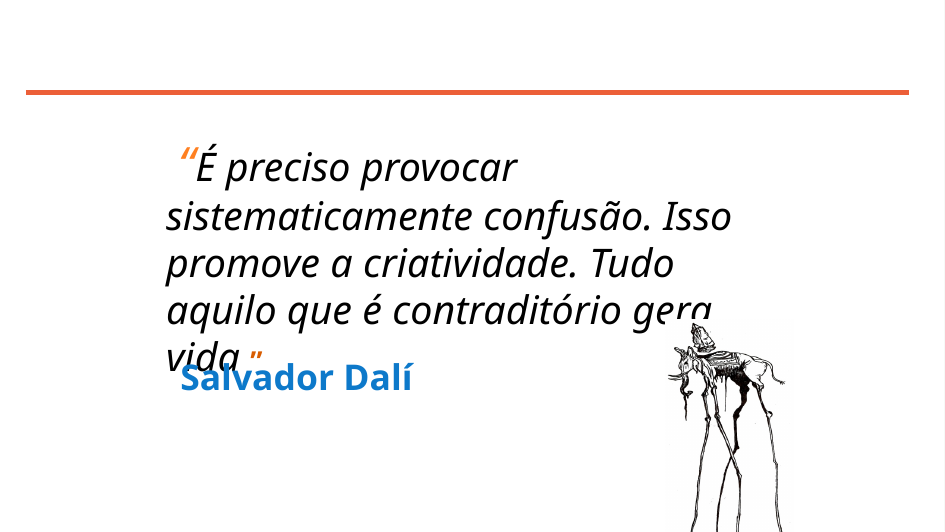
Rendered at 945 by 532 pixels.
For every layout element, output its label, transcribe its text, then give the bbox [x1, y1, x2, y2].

text_box Salvador Dalí [165, 347, 428, 405]
picture [664, 318, 794, 532]
list “É preciso provocar sistematicamente confusão. Isso promove a criatividade. Tudo aquilo que é contraditório gera vida ” [150, 125, 794, 436]
